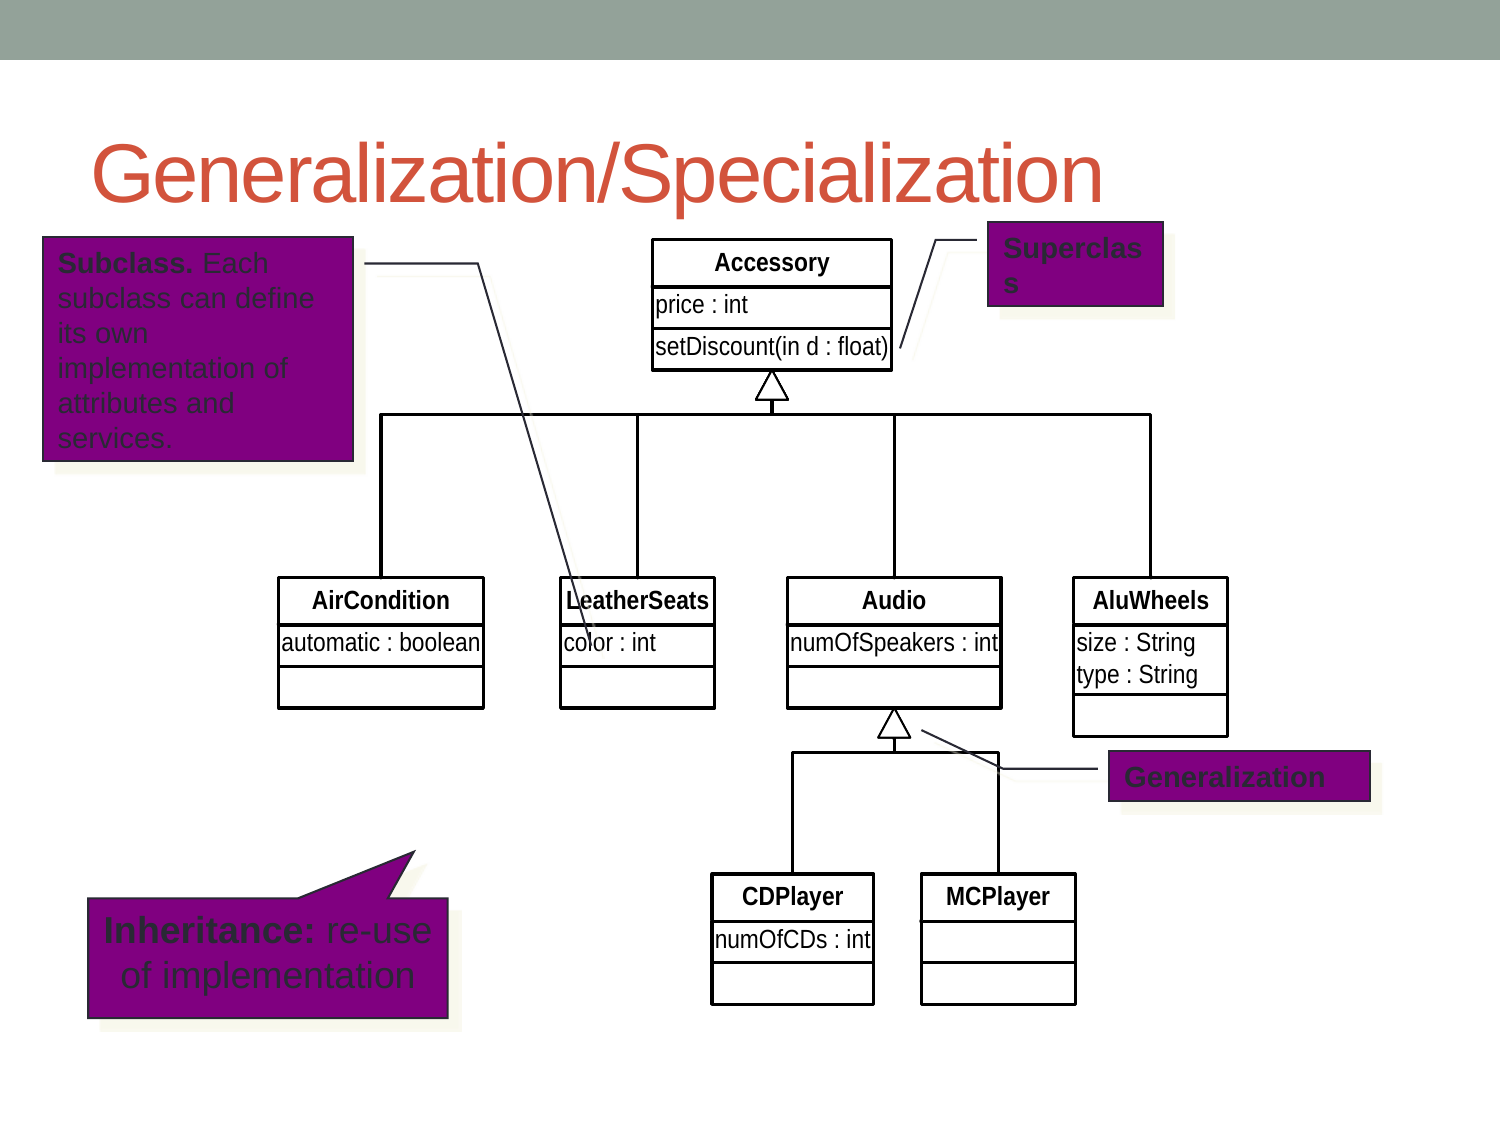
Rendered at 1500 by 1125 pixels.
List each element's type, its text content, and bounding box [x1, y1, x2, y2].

text_box Generalization [1241, 750, 1370, 801]
text_box Subclass. Each subclass can define its own implementation of attributes and services. [42, 236, 271, 462]
text_box Inheritance: re-use of implementation [88, 898, 282, 1019]
title Generalization/Specialization [75, 87, 1425, 250]
text_box Superclass [988, 221, 1163, 230]
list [273, 233, 1233, 1011]
